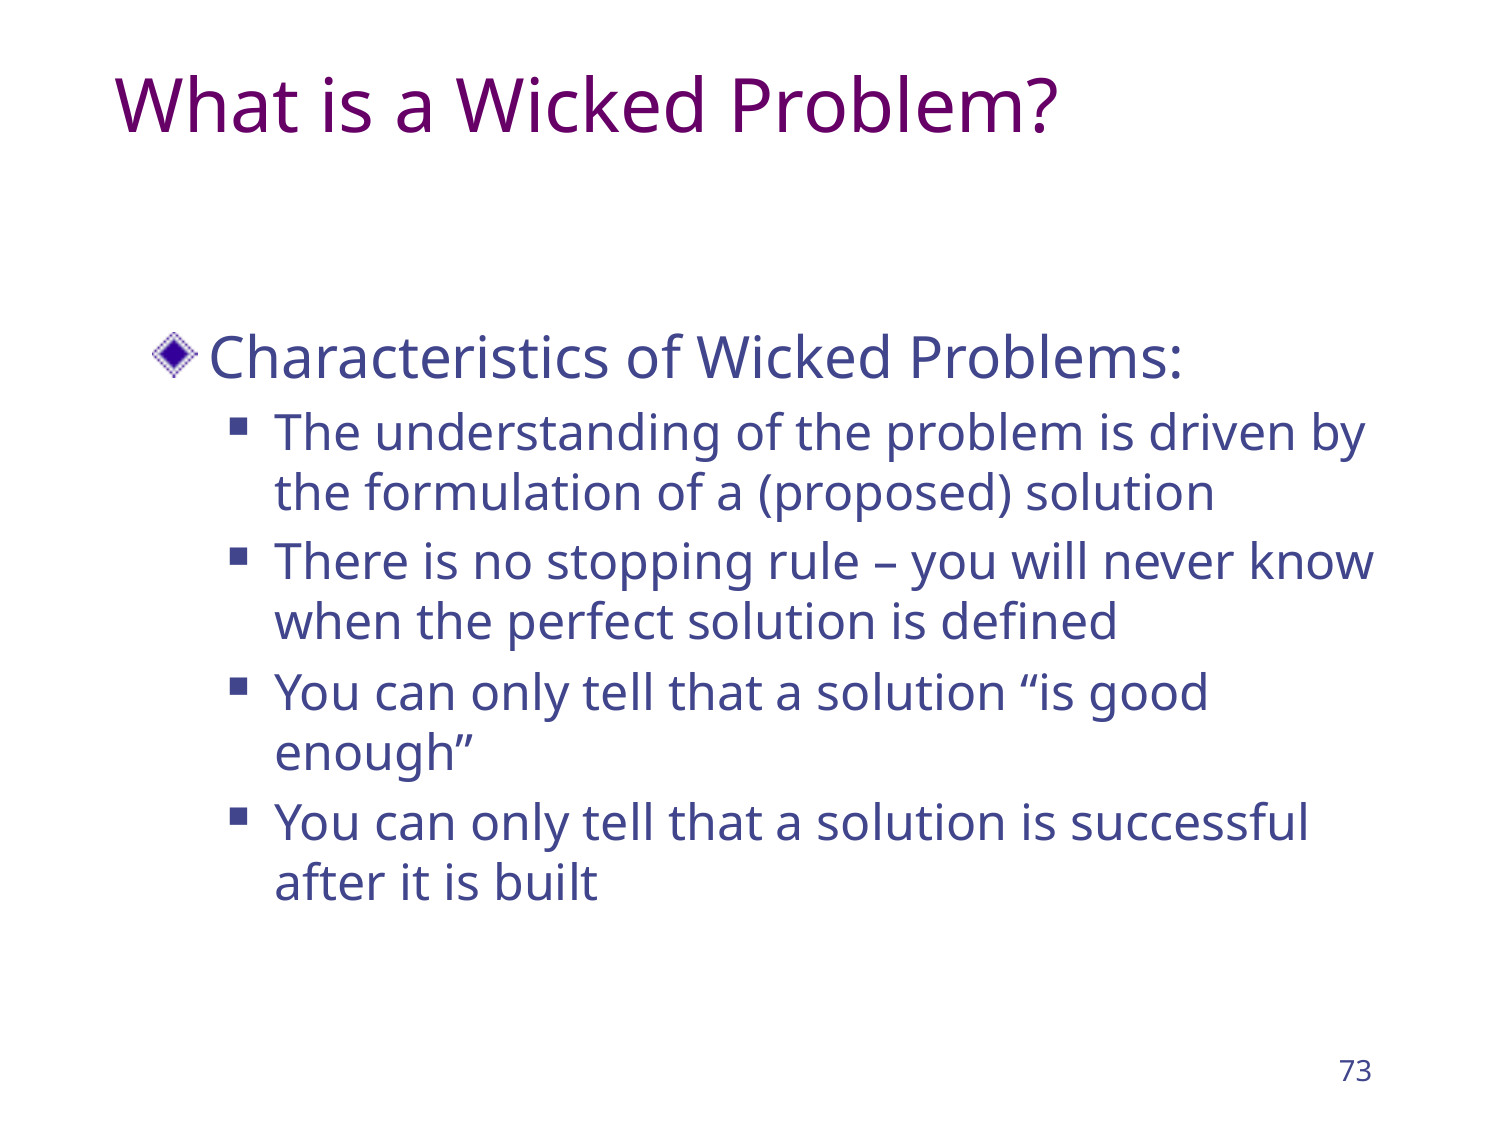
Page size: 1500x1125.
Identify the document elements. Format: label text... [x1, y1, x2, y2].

list Characteristics of Wicked Problems: The understanding of the problem is driven by the formulation of a (proposed) solution There is no stopping rule – you will never know when the perfect solution is defined You can only tell that a solution “is good enough” You can only tell that a solution is successful after it is built [137, 312, 1413, 988]
picture [152, 332, 198, 378]
title What is a Wicked Problem? [99, 50, 1375, 238]
slide_number 73 [1074, 1025, 1388, 1100]
